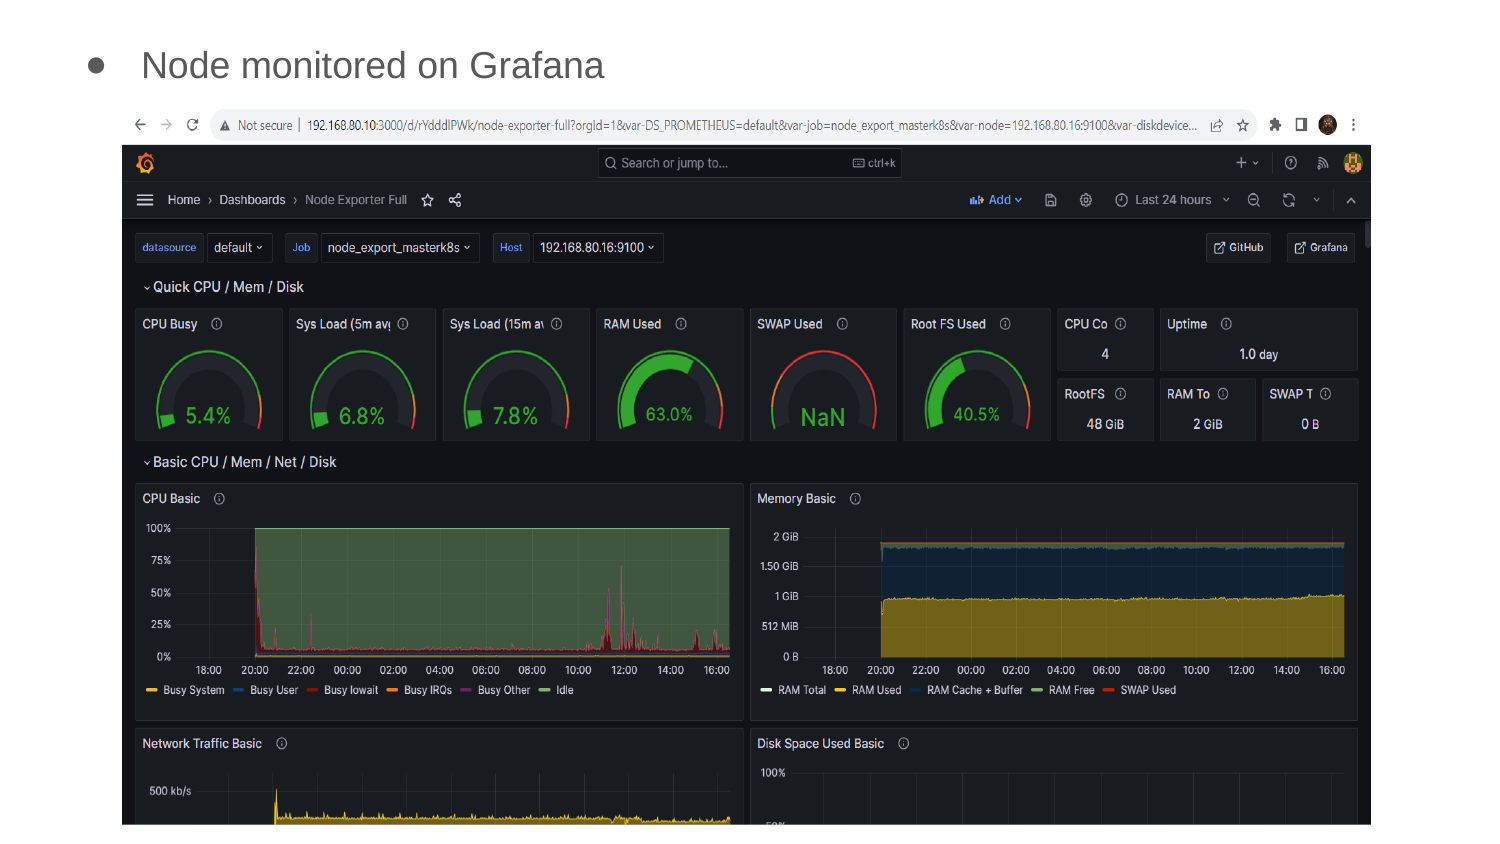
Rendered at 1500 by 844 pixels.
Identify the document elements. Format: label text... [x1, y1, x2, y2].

picture [122, 106, 1371, 826]
list Node monitored on Grafana [51, 18, 1449, 107]
